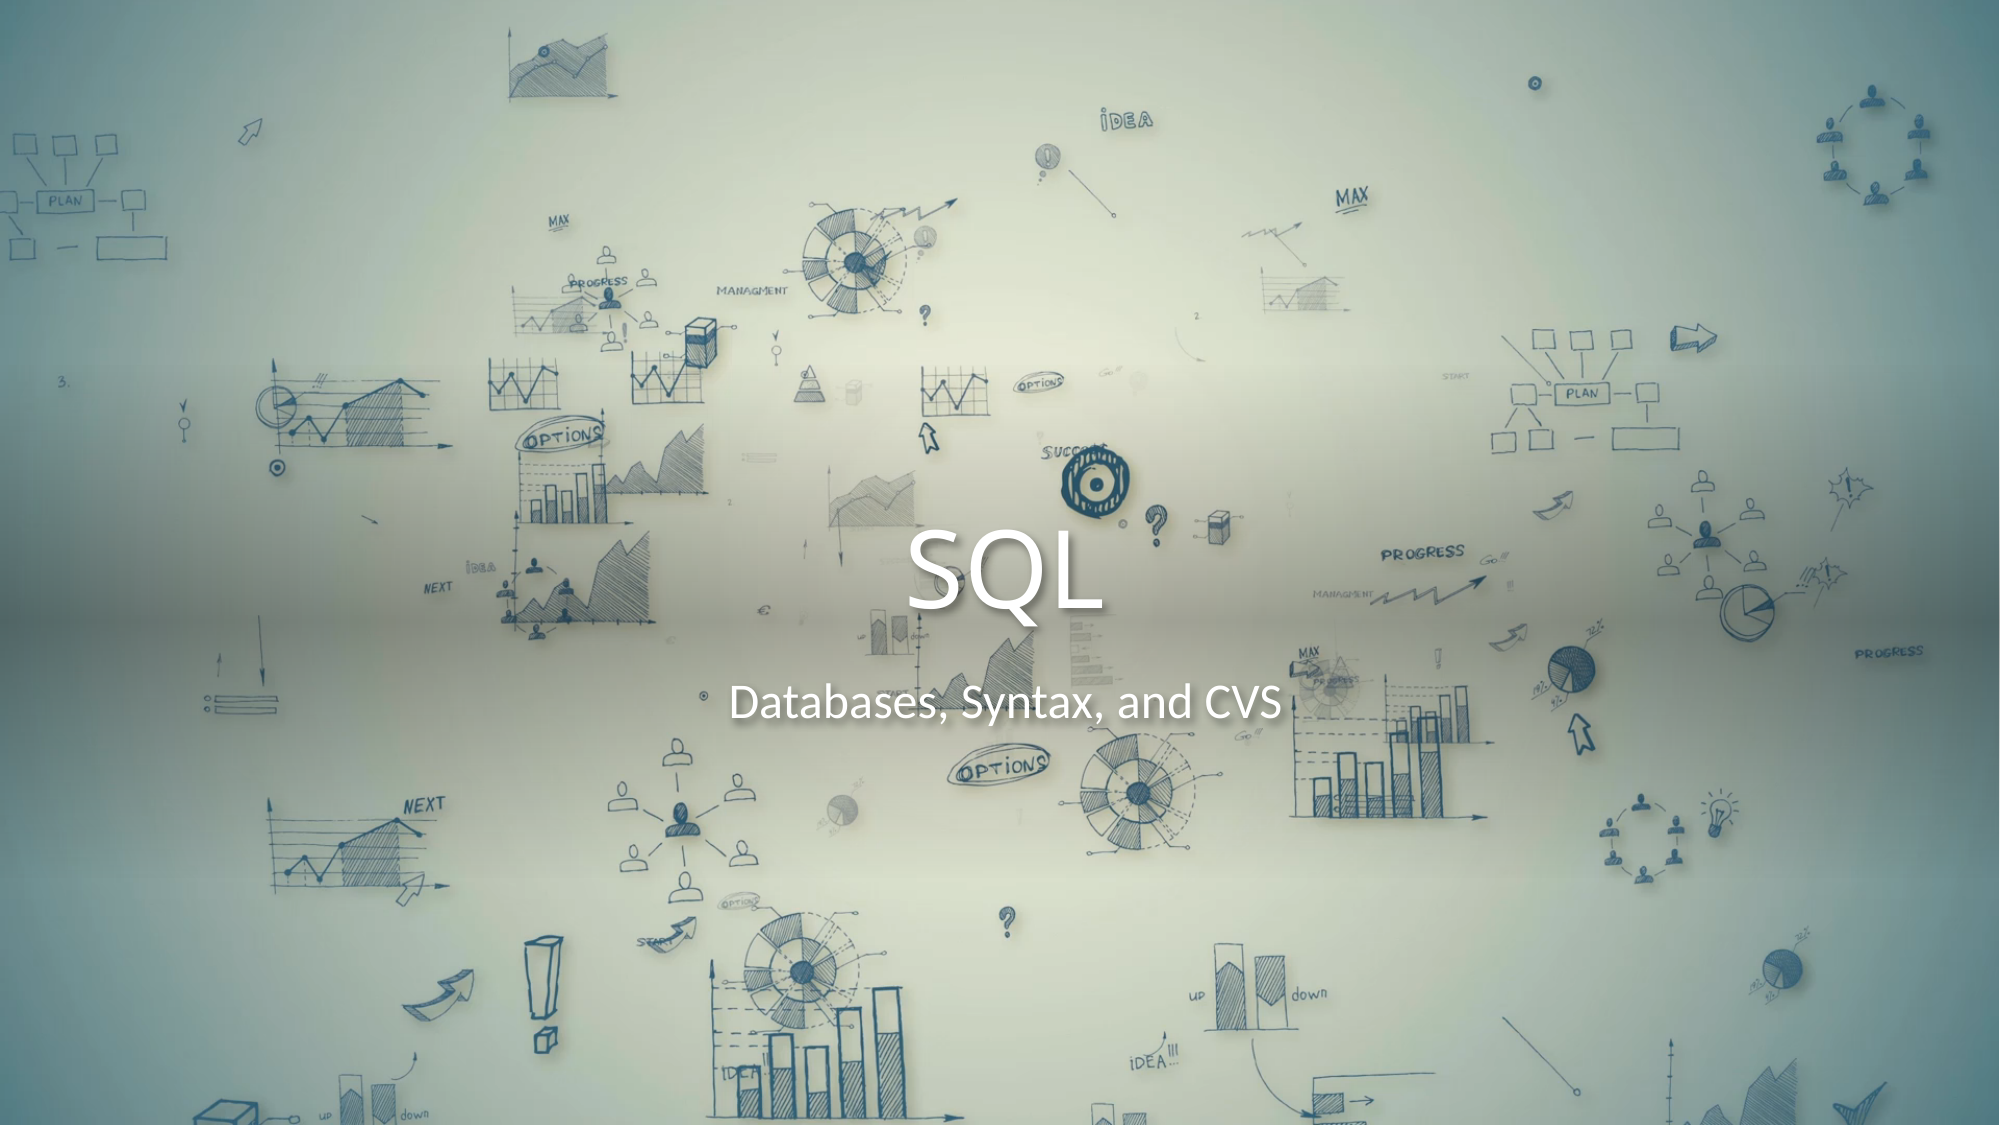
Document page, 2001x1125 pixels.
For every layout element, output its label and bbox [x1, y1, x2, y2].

text_box [0, 0, 2000, 1125]
